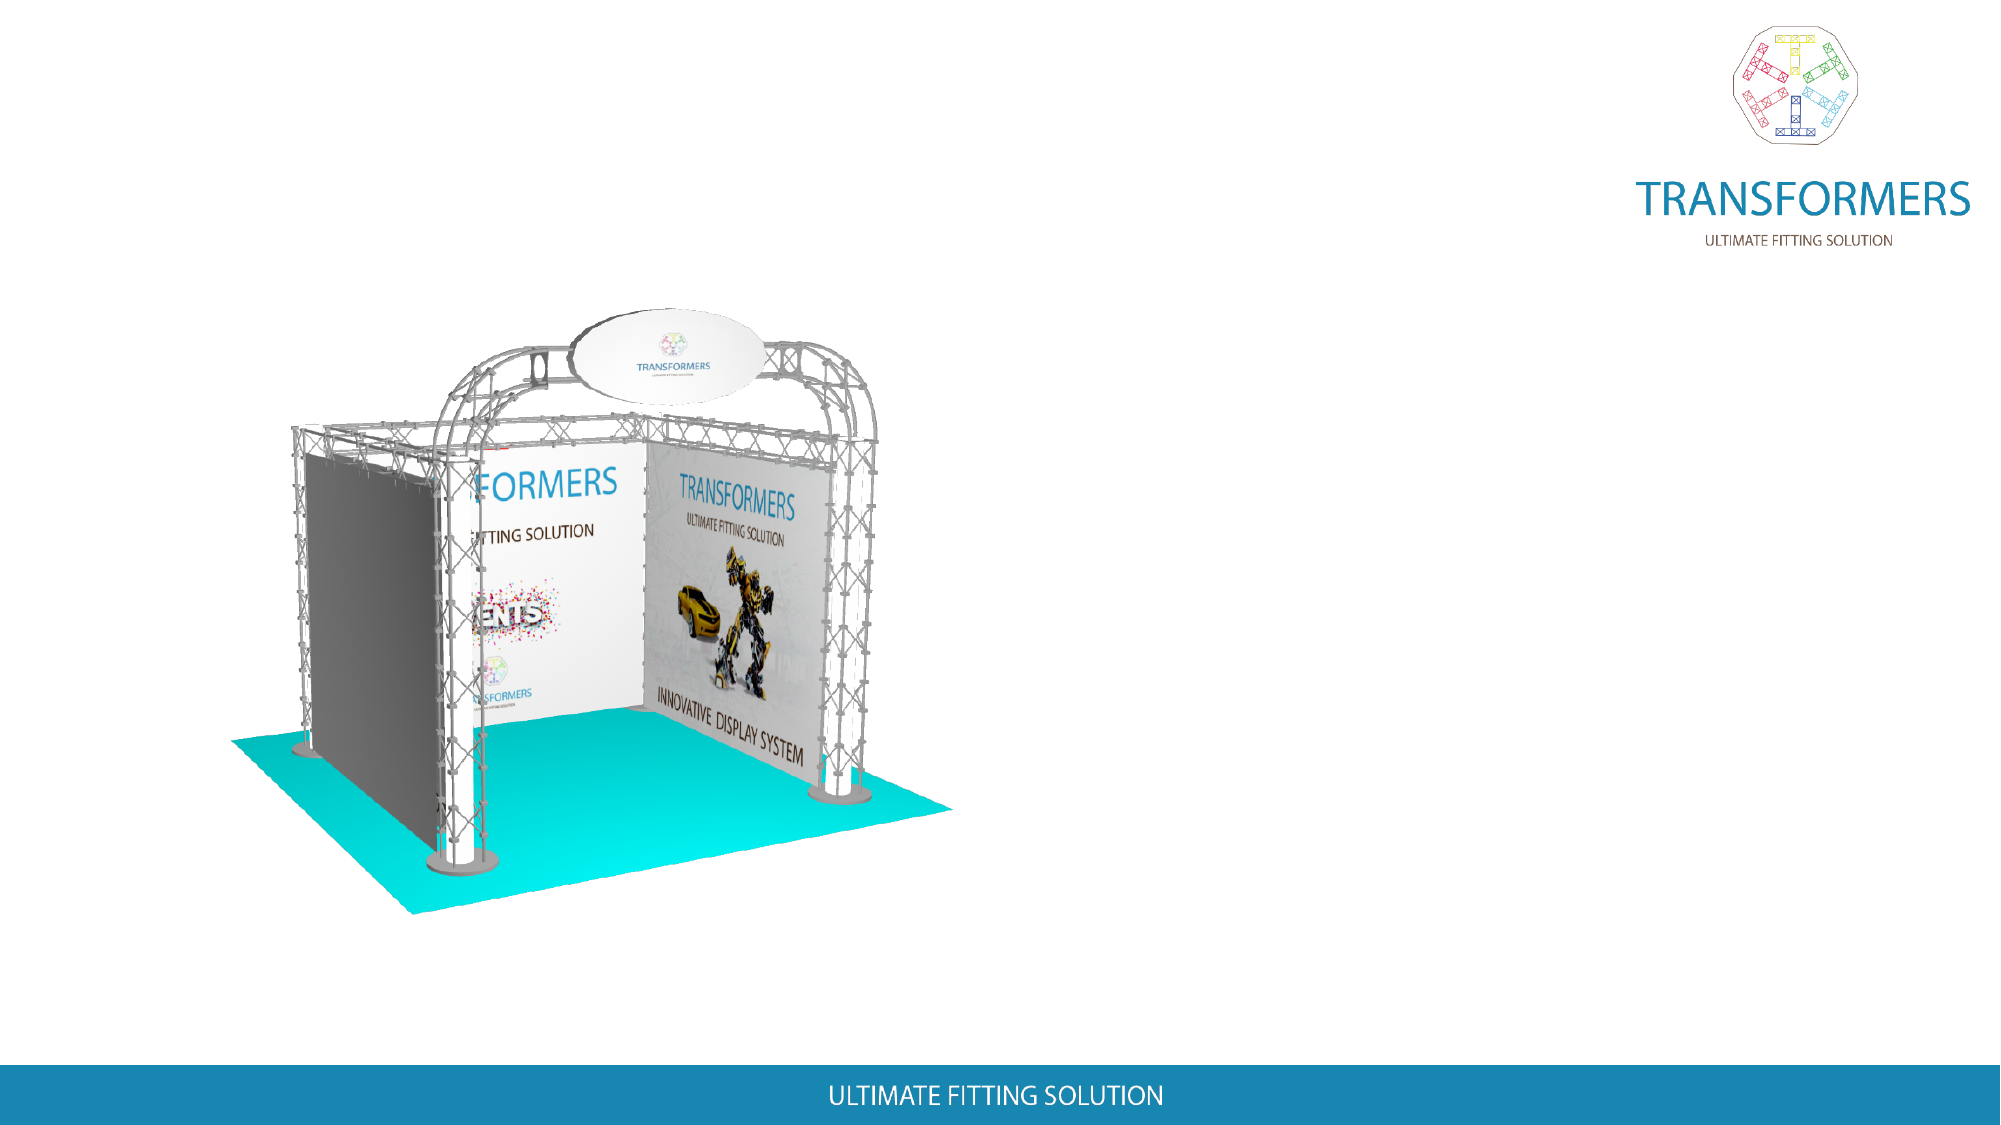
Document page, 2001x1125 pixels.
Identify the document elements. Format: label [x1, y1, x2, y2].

picture [1625, 22, 1978, 252]
picture [0, 1065, 2000, 1125]
list [189, 256, 996, 957]
